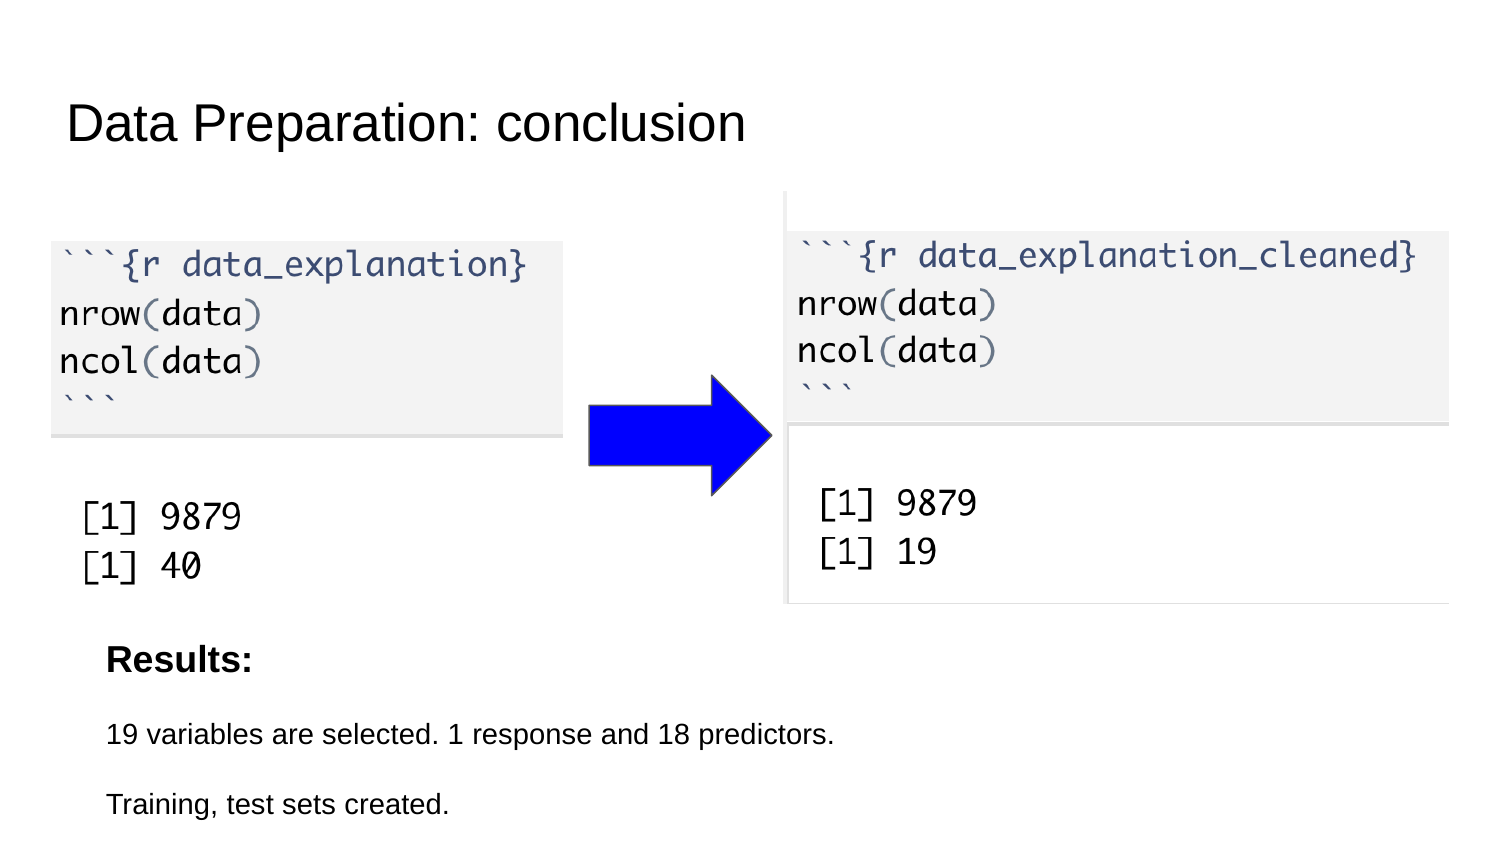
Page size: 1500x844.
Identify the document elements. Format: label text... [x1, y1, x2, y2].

picture [783, 191, 1450, 604]
picture [50, 220, 563, 604]
text_box [589, 375, 772, 496]
title Data Preparation: conclusion [51, 72, 1449, 167]
text_box Results: 19 variables are selected. 1 response and 18 predictors. Training, test sets created. [90, 620, 1475, 835]
